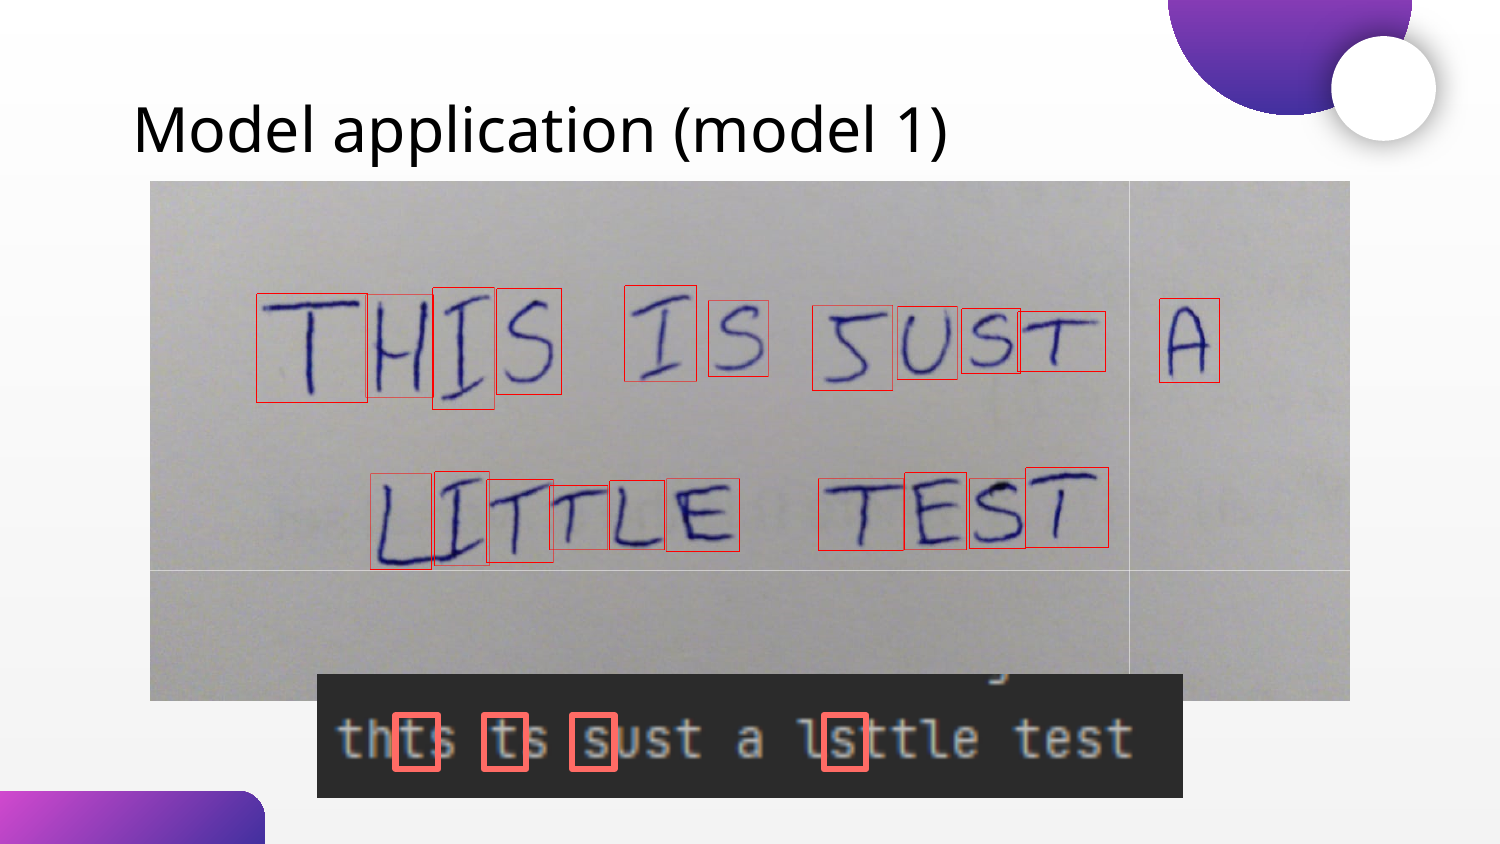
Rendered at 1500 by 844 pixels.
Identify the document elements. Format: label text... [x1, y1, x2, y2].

picture [150, 181, 1350, 798]
text_box [1168, 0, 1413, 115]
title Model application (model 1) [116, 88, 1383, 167]
text_box [1331, 36, 1436, 141]
